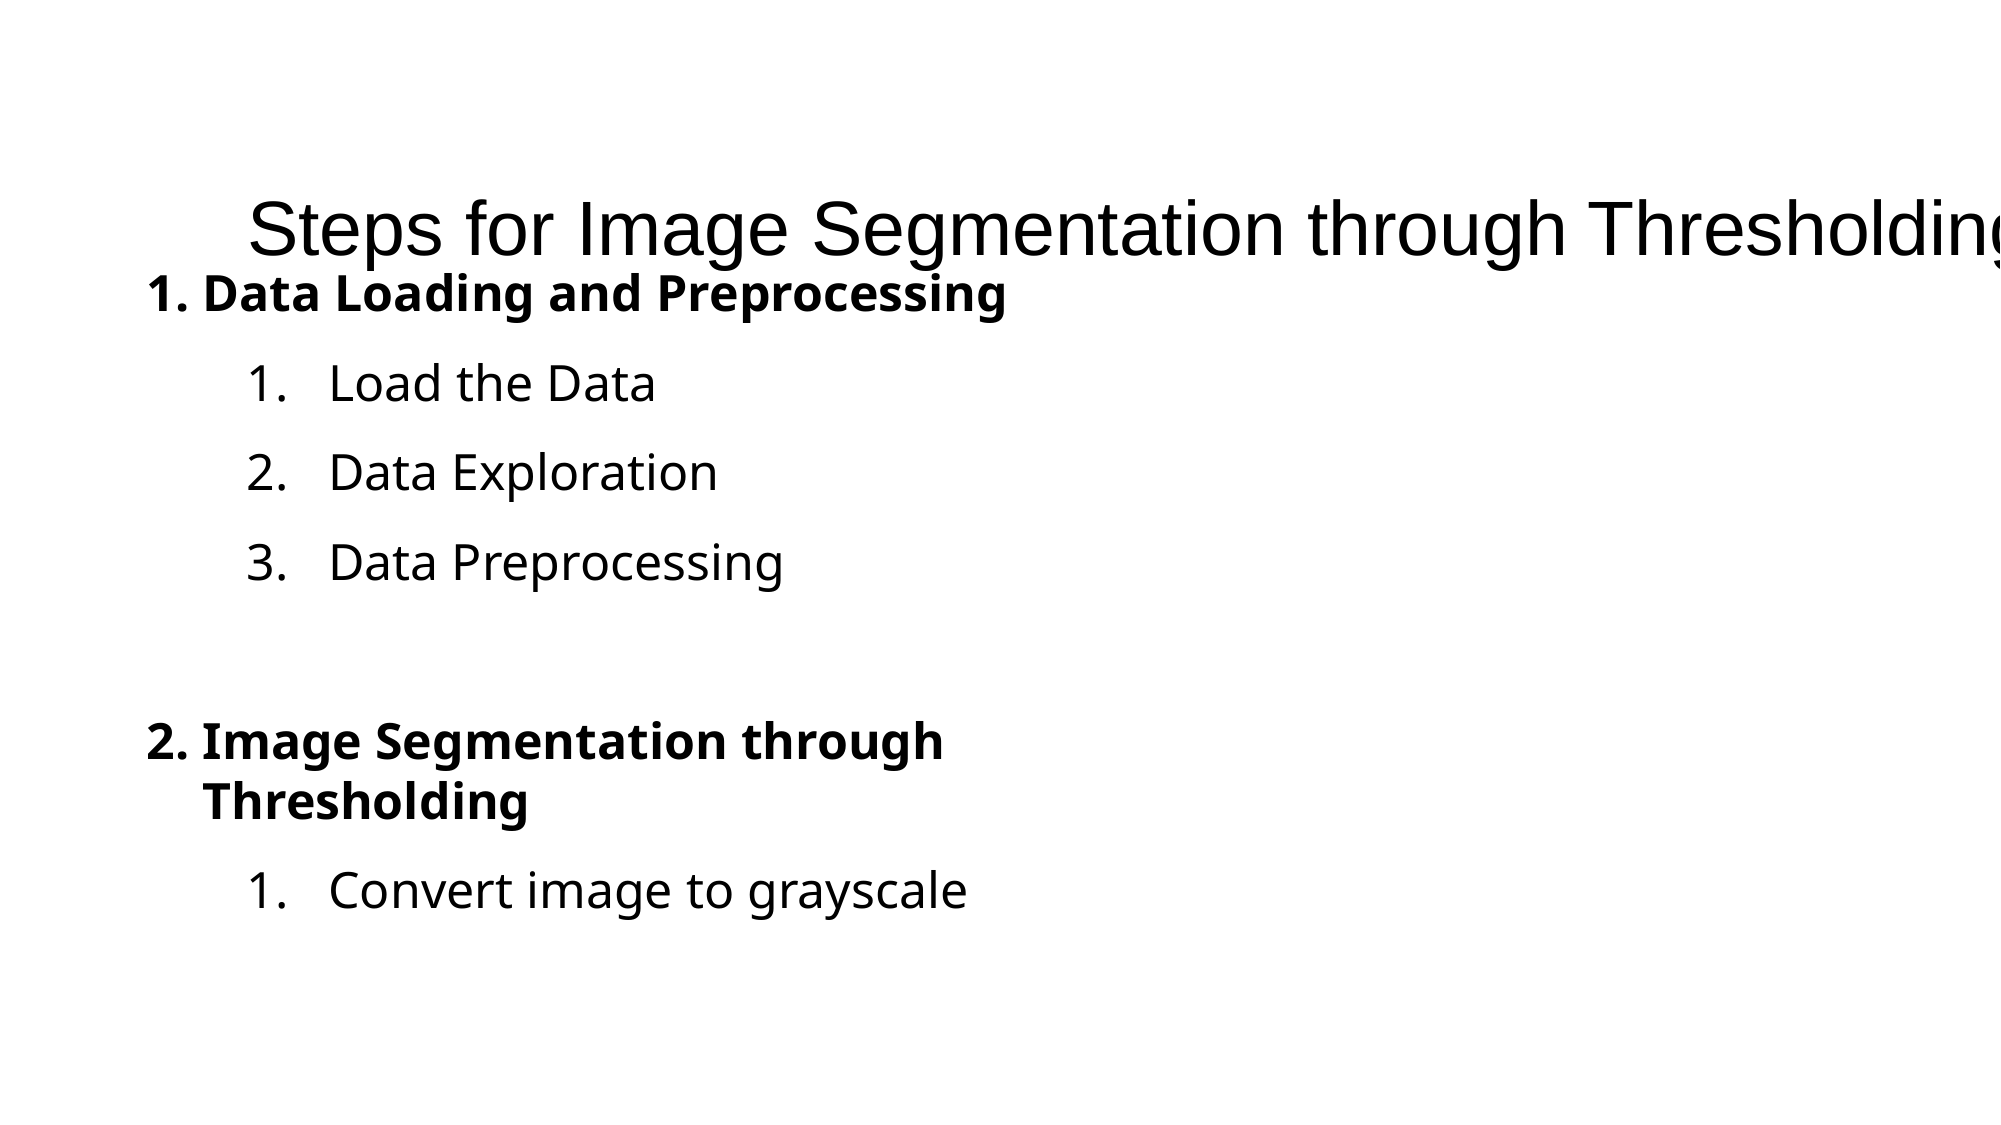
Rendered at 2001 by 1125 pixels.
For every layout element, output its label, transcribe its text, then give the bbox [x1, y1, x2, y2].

title Steps for Image Segmentation through Thresholding [183, 113, 2000, 319]
text_box Data Loading and Preprocessing Load the Data Data Exploration Data Preprocessing Image Segmentation through Thresholding Convert image to grayscale [144, 229, 1167, 919]
